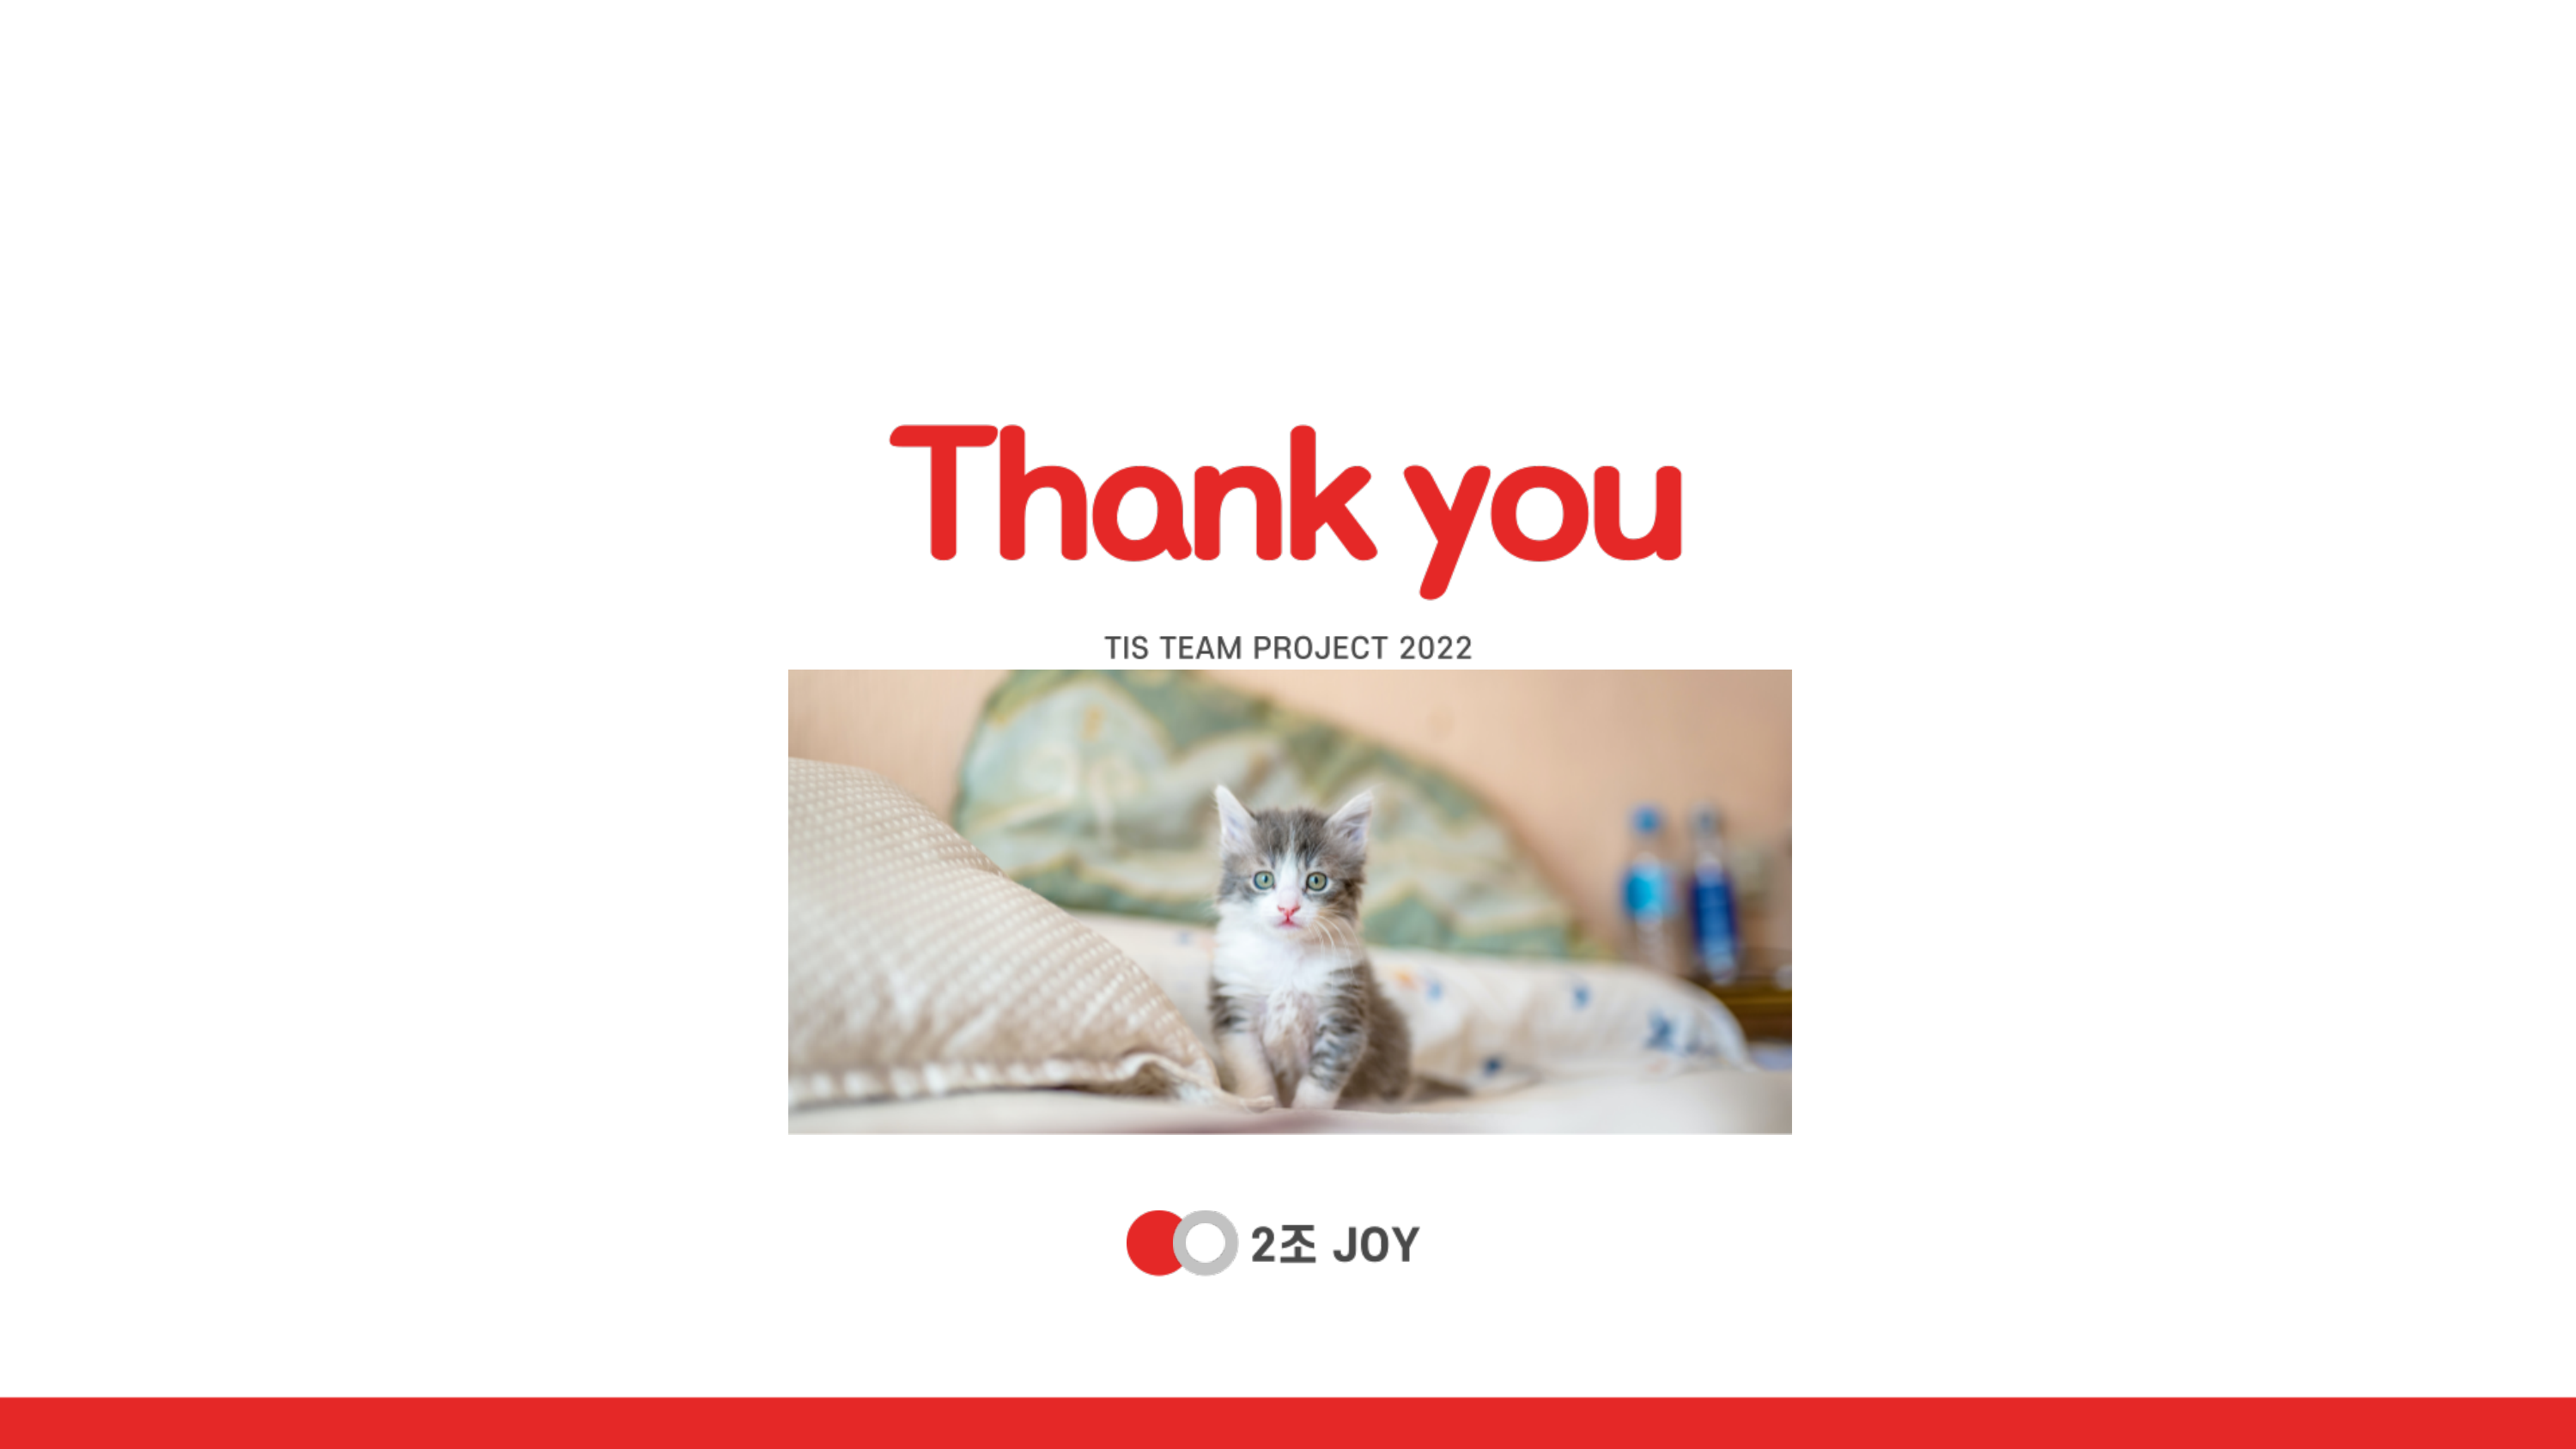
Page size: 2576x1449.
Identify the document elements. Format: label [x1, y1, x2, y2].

text_box [1127, 1210, 1171, 1276]
picture [1341, 1397, 2576, 1449]
text_box [1347, 670, 1792, 1136]
picture [709, 353, 1234, 683]
text_box [787, 689, 1229, 1136]
text_box [1173, 1210, 1229, 1276]
picture [1341, 1207, 1442, 1293]
picture [1341, 353, 1760, 683]
text_box [1234, 132, 1341, 1449]
picture [0, 1397, 1234, 1449]
